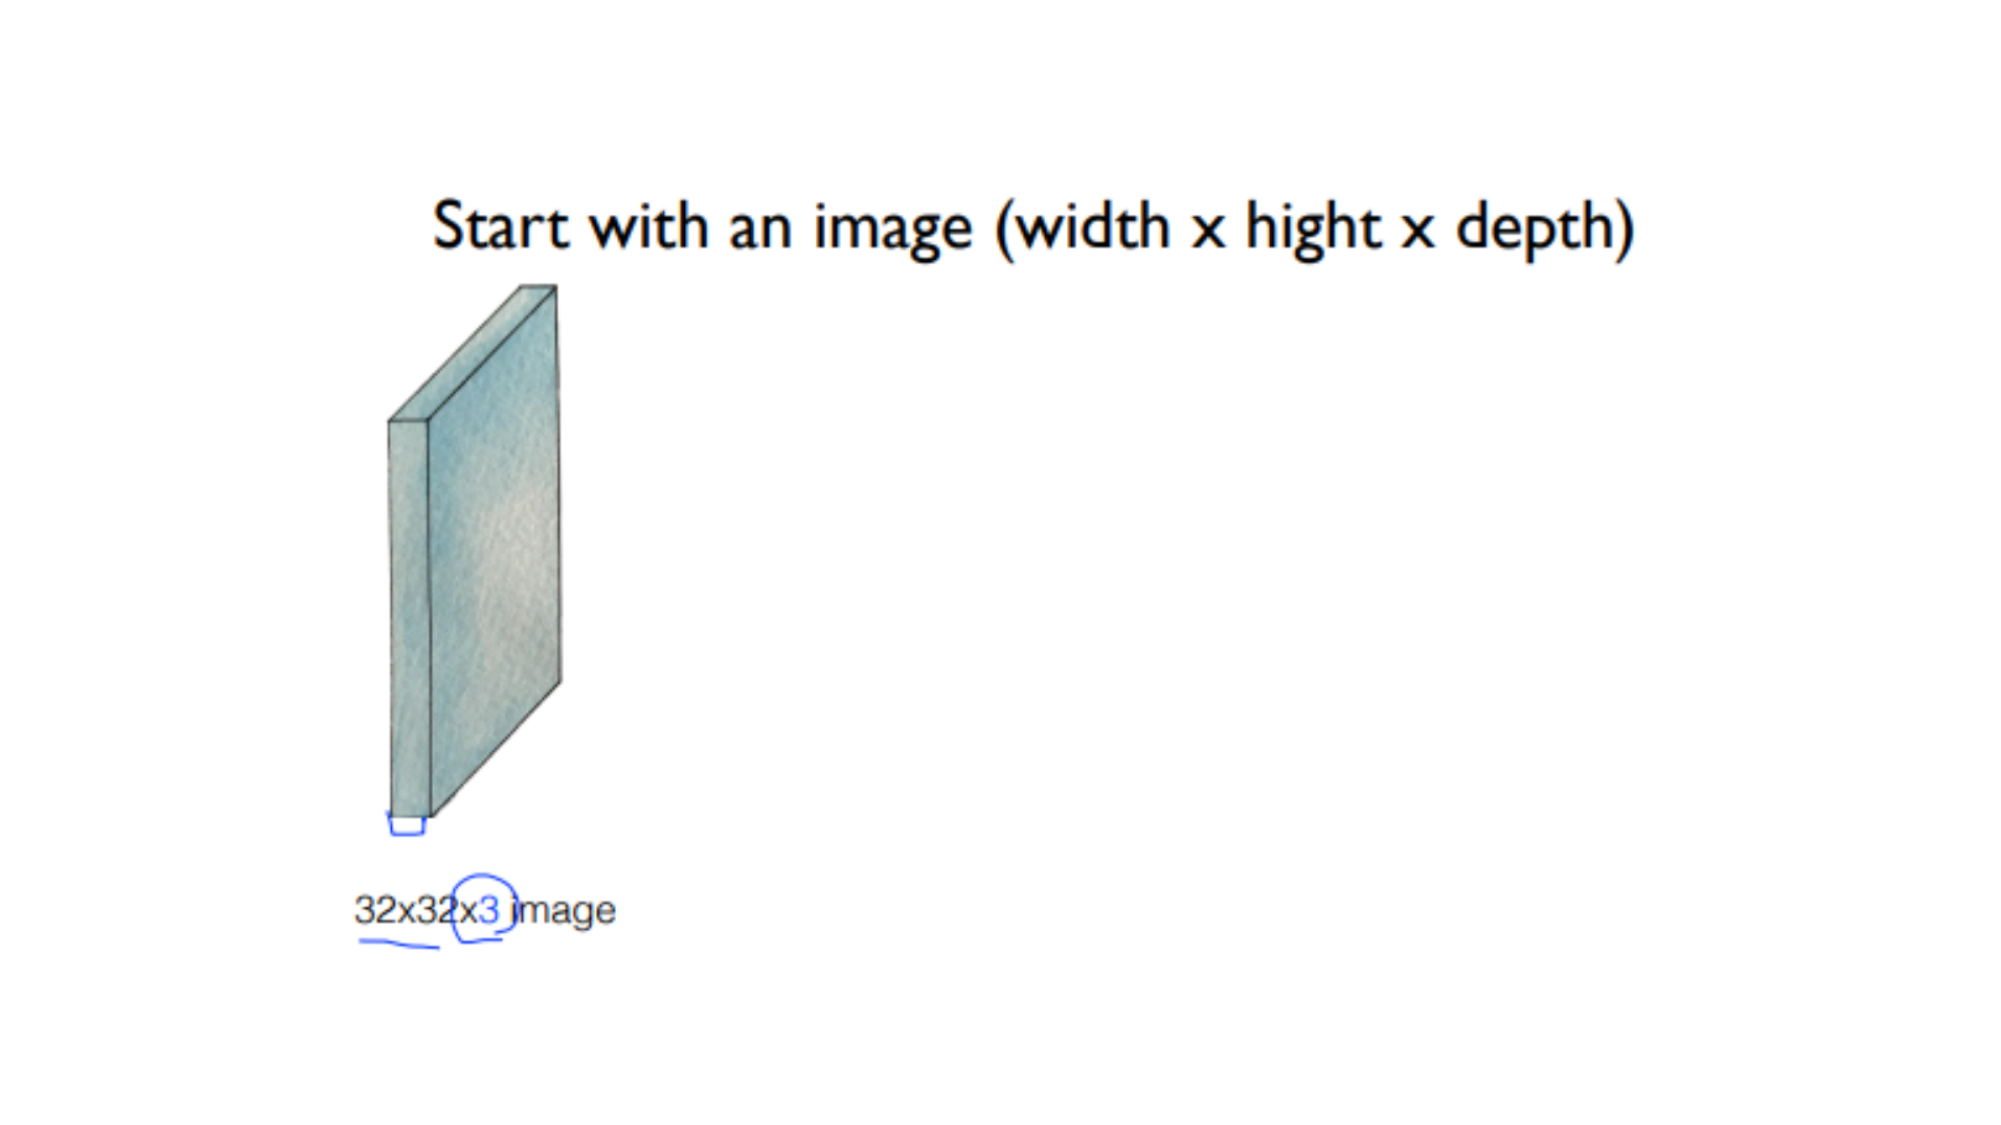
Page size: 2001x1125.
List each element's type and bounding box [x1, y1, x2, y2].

picture [323, 150, 1677, 975]
